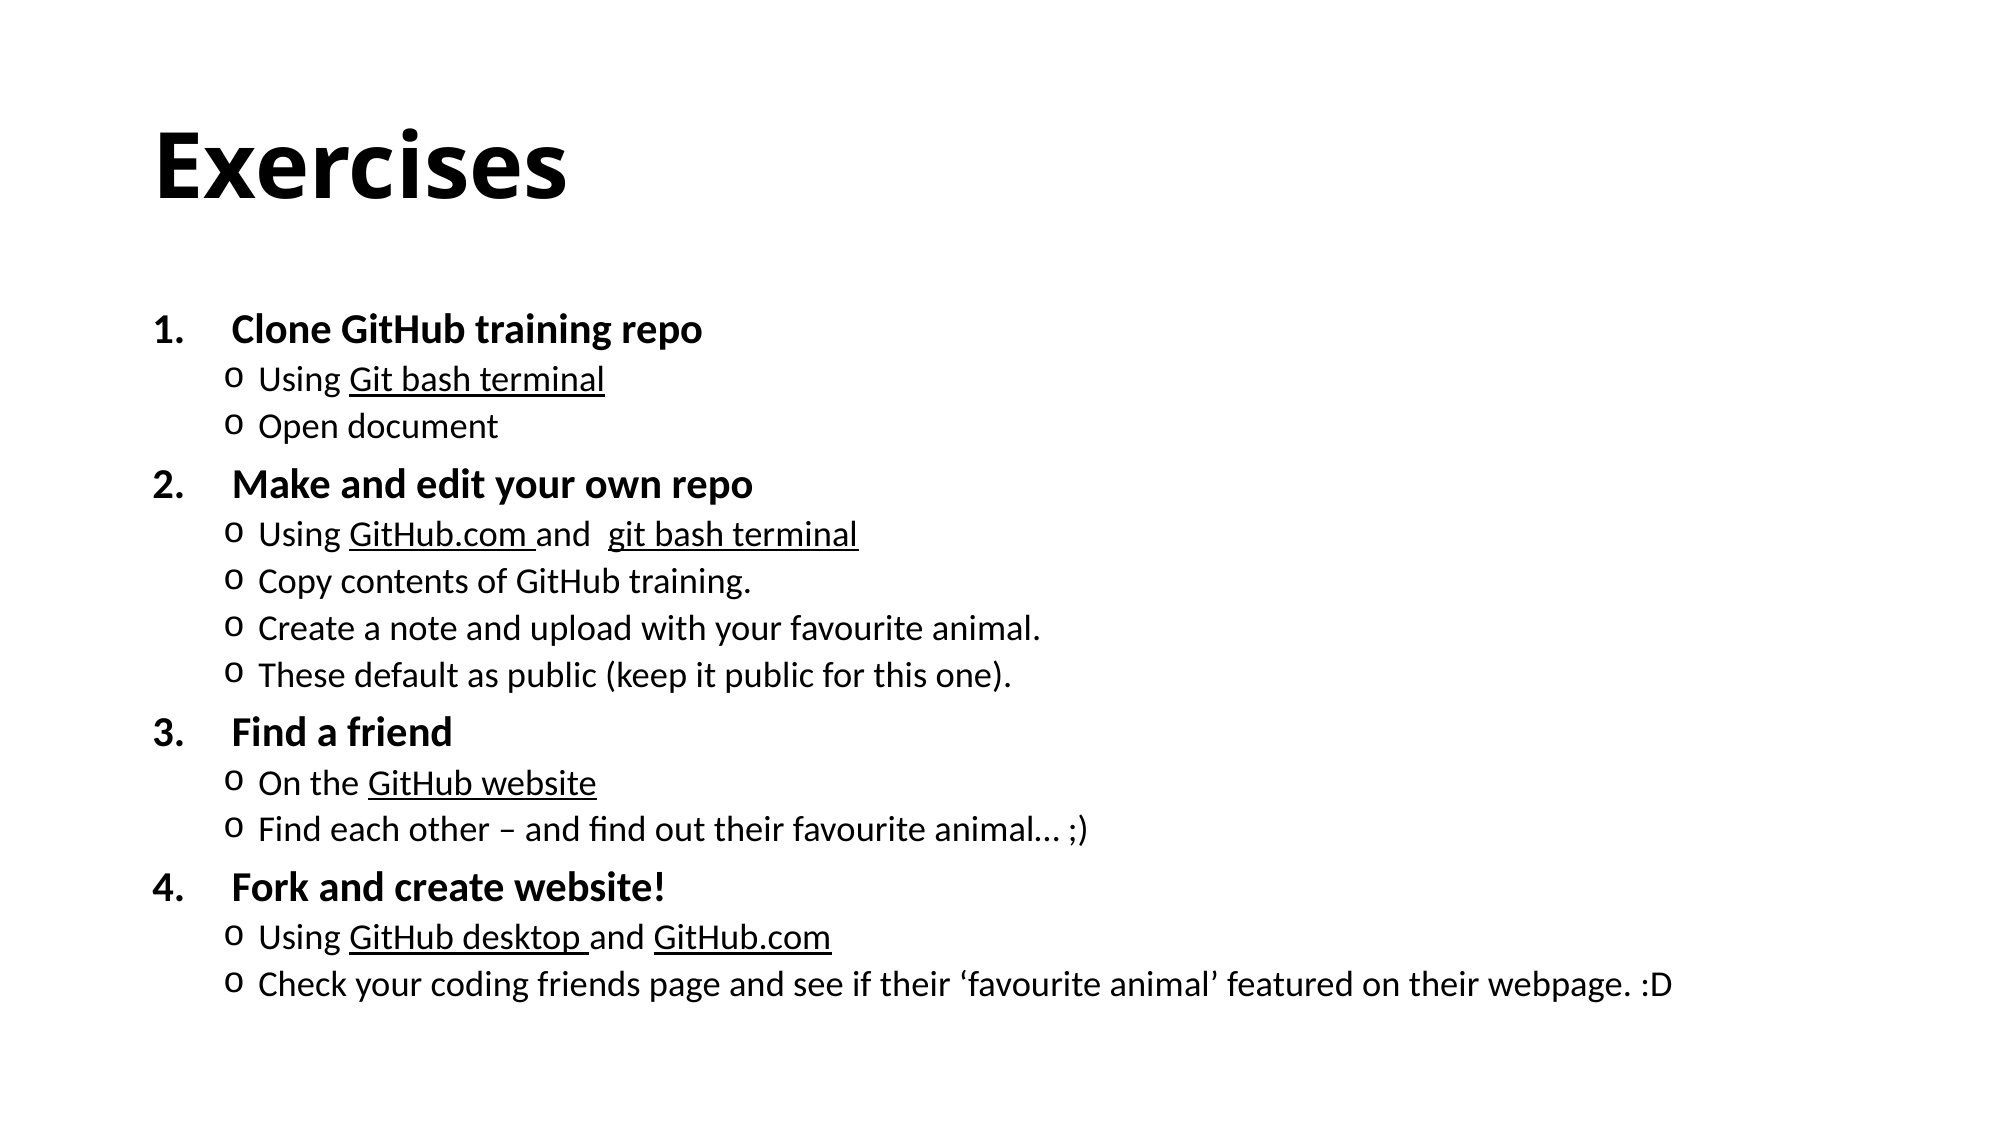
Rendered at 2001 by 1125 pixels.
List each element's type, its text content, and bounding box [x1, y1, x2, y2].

list Clone GitHub training repo Using Git bash terminal Open document Make and edit your own repo Using GitHub.com and git bash terminal Copy contents of GitHub training. Create a note and upload with your favourite animal. These default as public (keep it public for this one). Find a friend On the GitHub website Find each other – and find out their favourite animal… ;) Fork and create website! Using GitHub desktop and GitHub.com Check your coding friends page and see if their ‘favourite animal’ featured on their webpage. :D [137, 299, 1863, 1014]
title Exercises [137, 59, 1863, 278]
